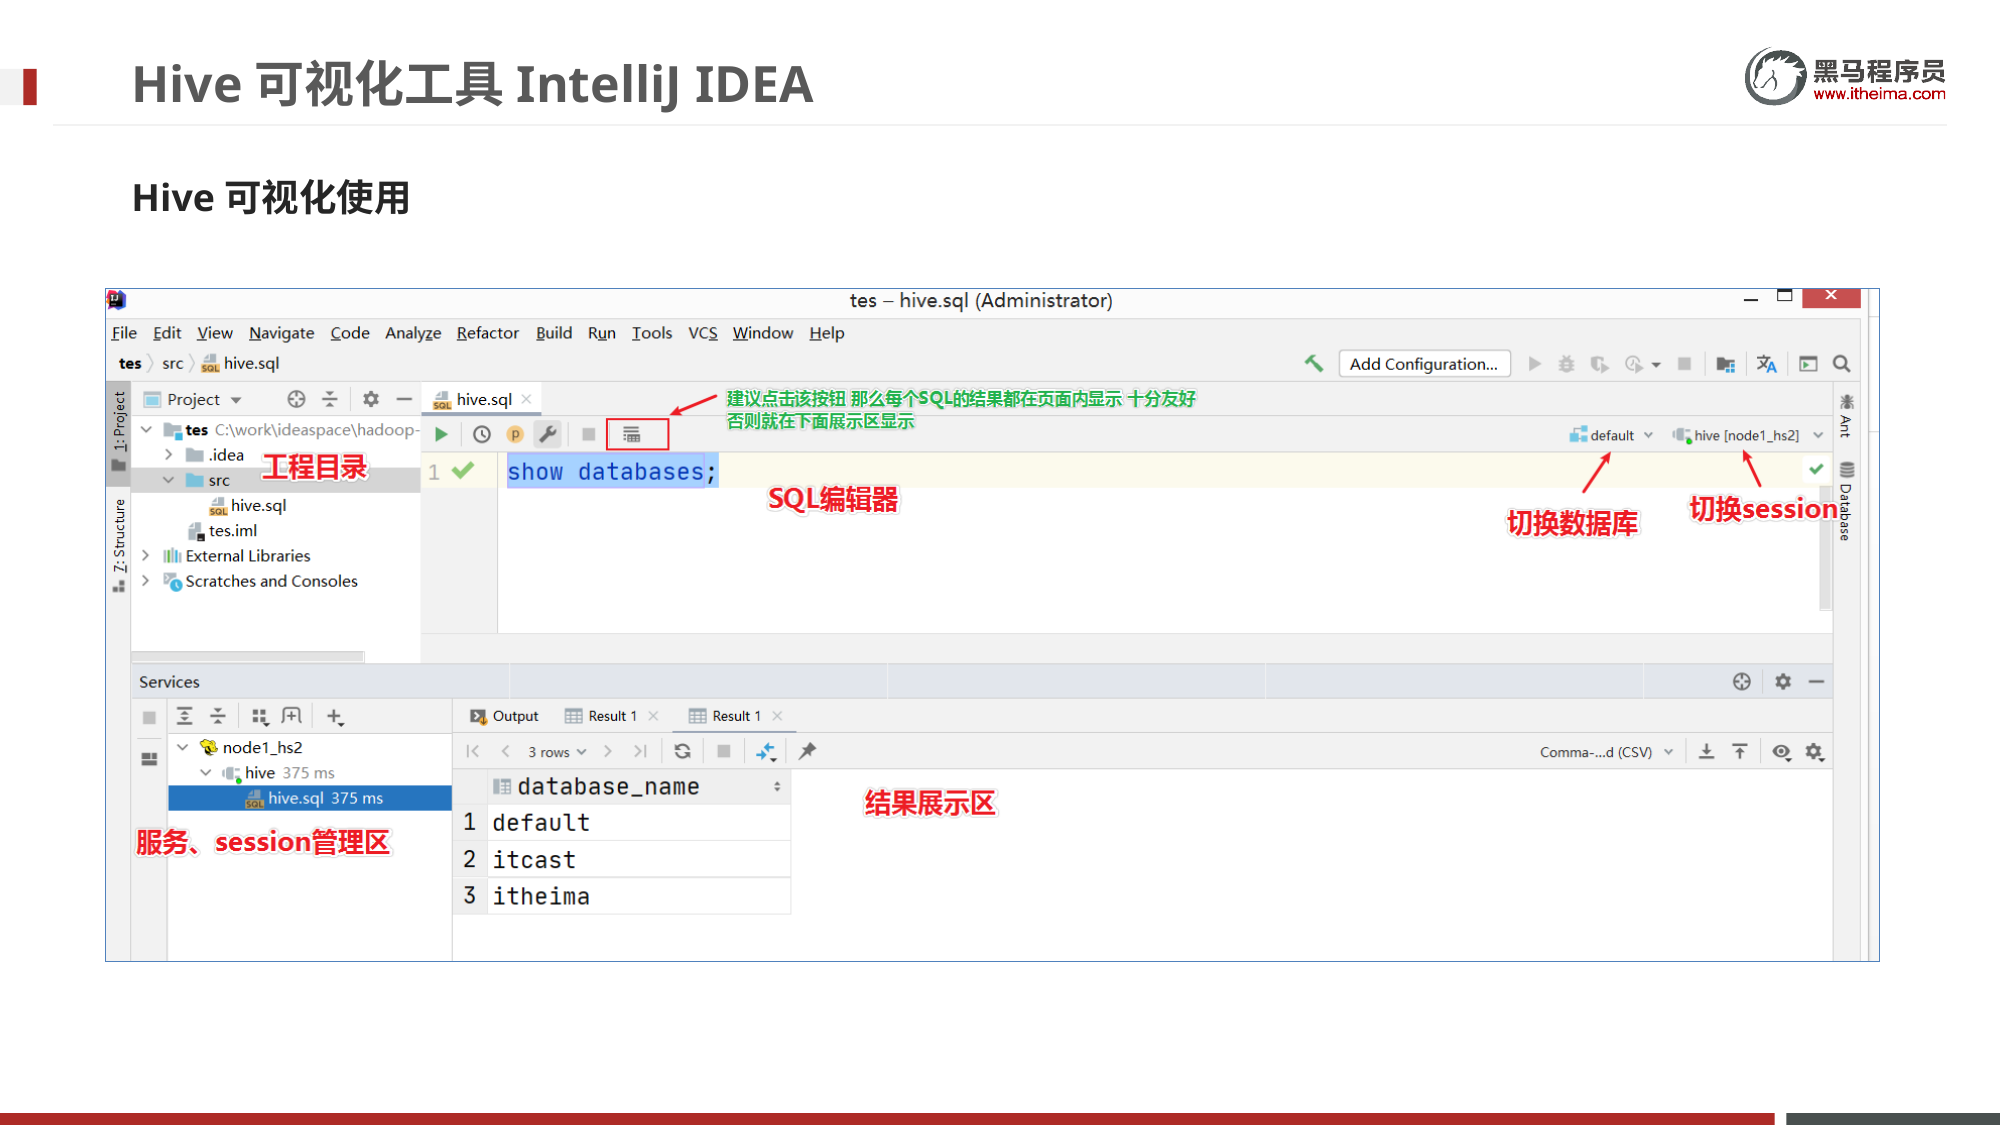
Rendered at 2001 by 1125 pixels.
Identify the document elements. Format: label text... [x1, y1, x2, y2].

picture [1744, 46, 1946, 106]
picture [105, 288, 1881, 962]
list Hive可视化使用 [116, 154, 1880, 239]
title Hive可视化工具IntelliJ IDEA [116, 40, 1556, 125]
